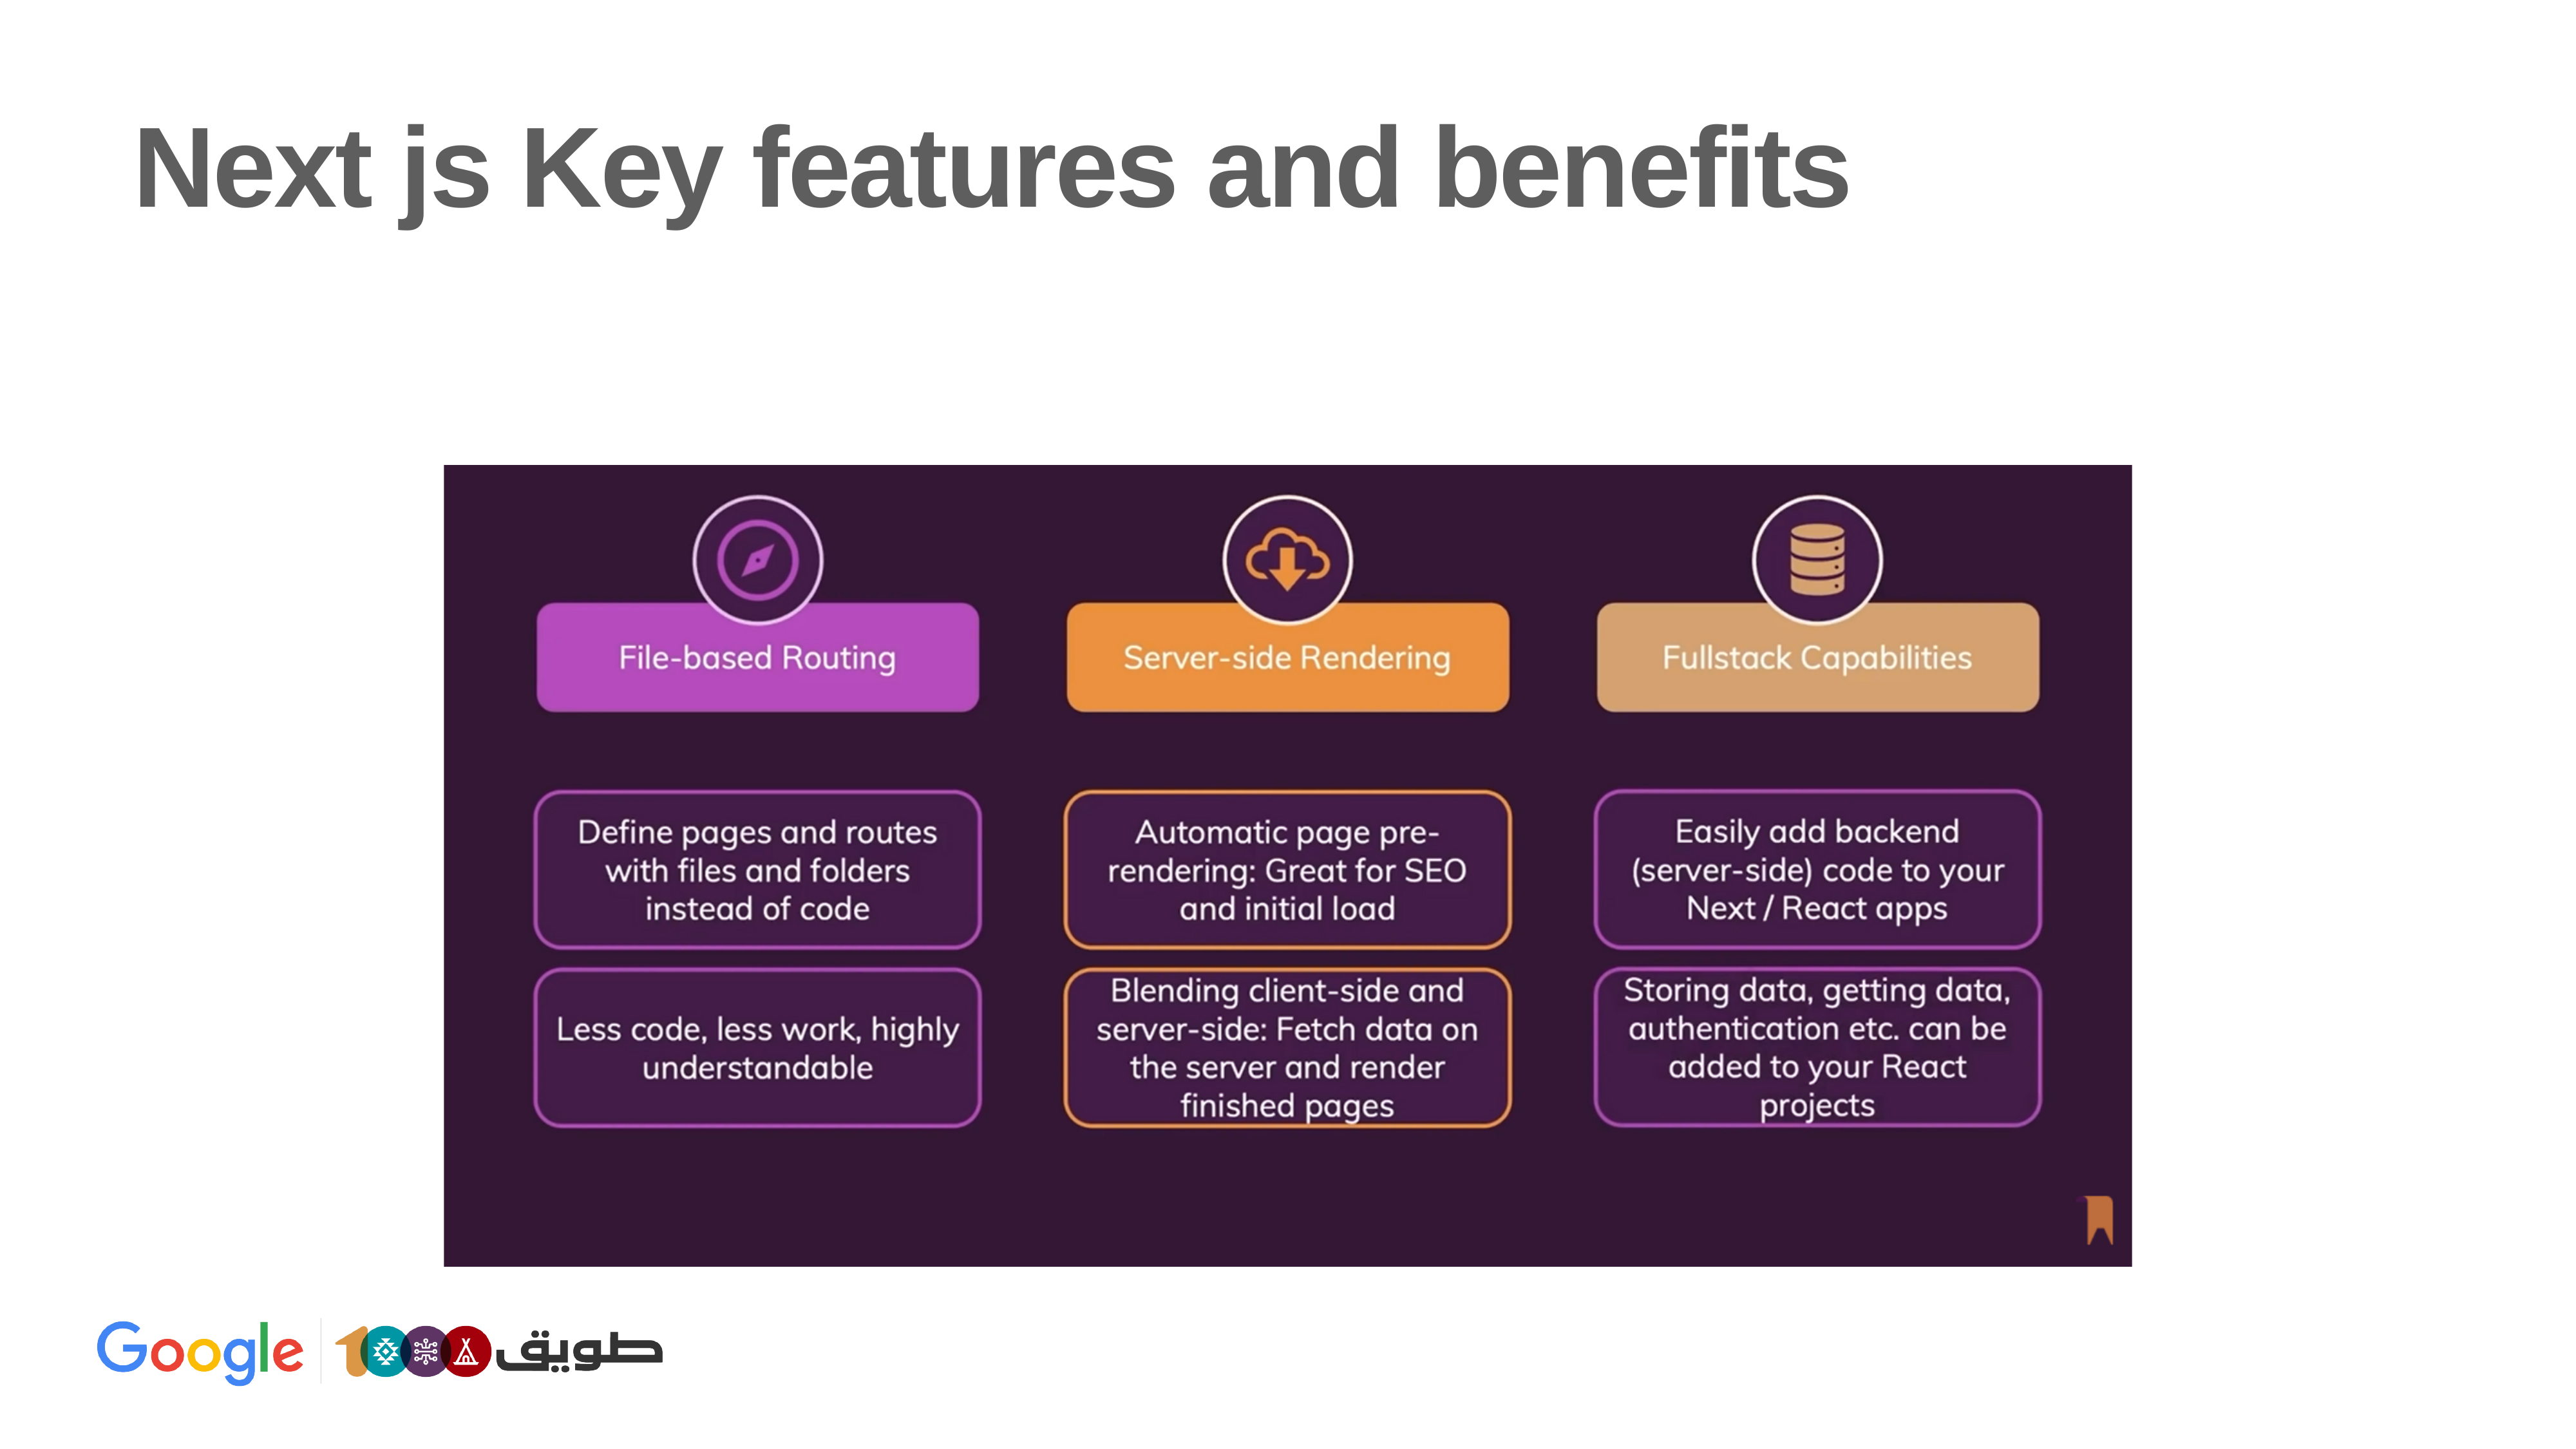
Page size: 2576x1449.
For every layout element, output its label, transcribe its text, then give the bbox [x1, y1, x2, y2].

title Next js Key features and benefits [127, 113, 2277, 266]
picture [53, 465, 2132, 1449]
